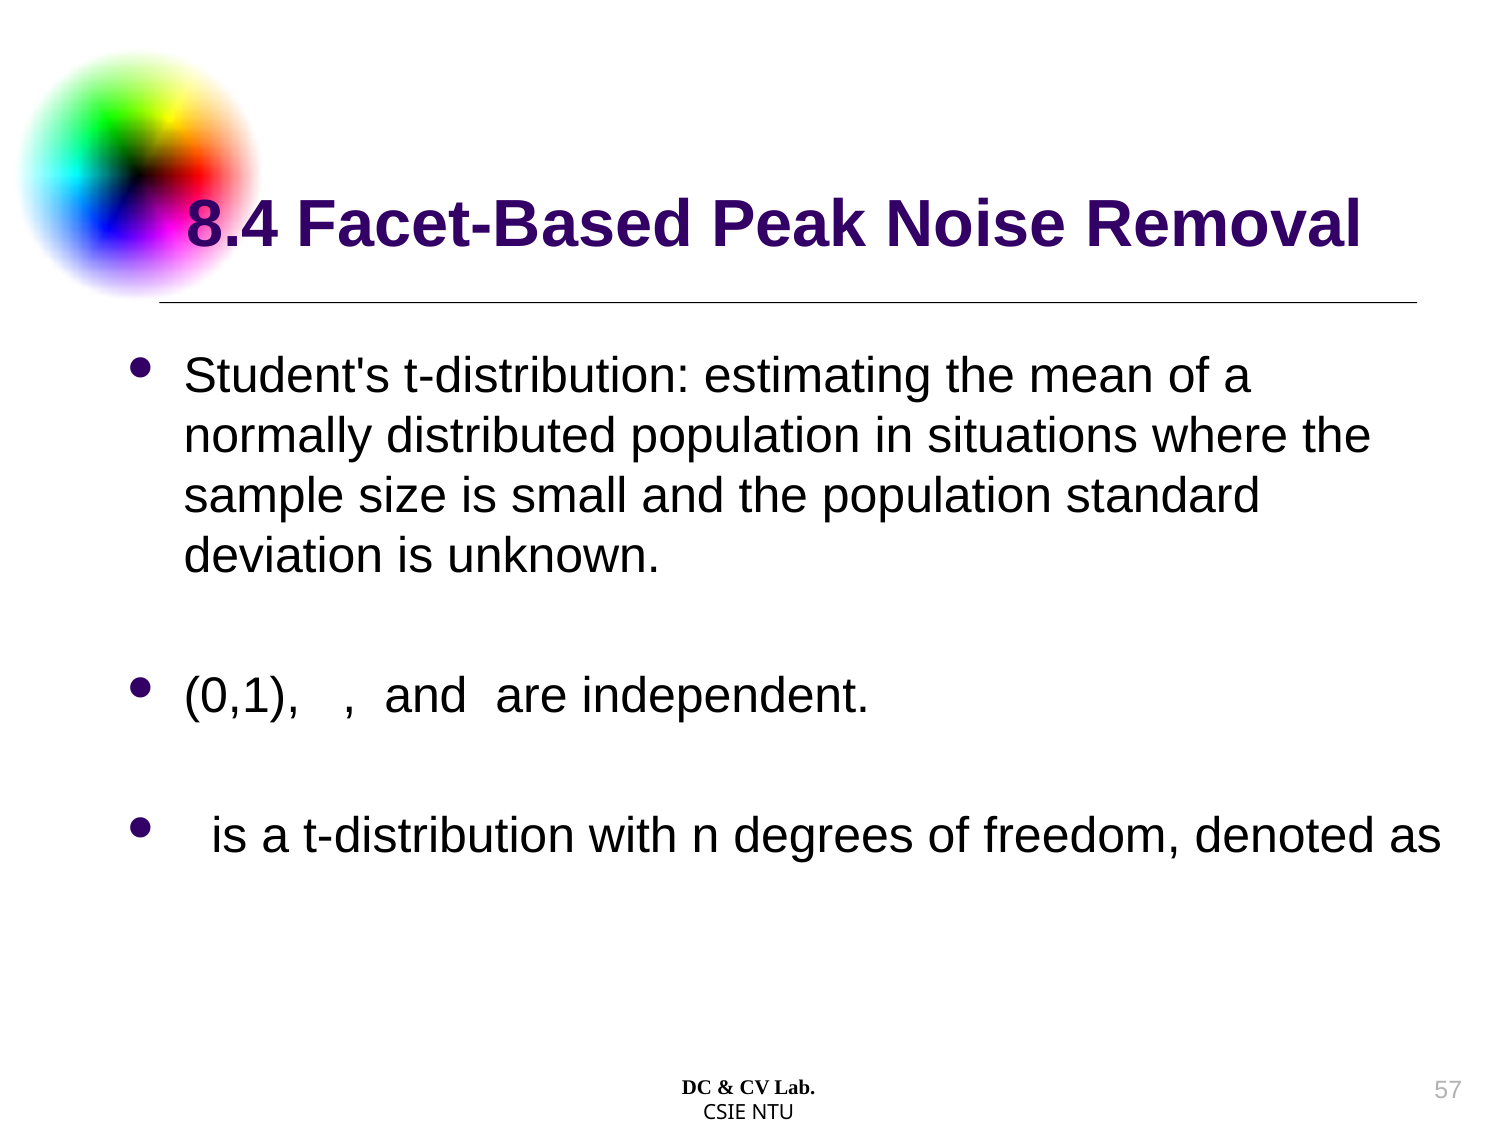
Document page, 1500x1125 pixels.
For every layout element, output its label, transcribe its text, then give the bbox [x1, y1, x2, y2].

picture [0, 42, 272, 318]
slide_number 56 [1139, 1058, 1478, 1119]
footer DC & CV Lab. CSIE NTU [511, 1066, 987, 1125]
title 8.4 Facet-Based Peak Noise Removal [171, 54, 1500, 268]
